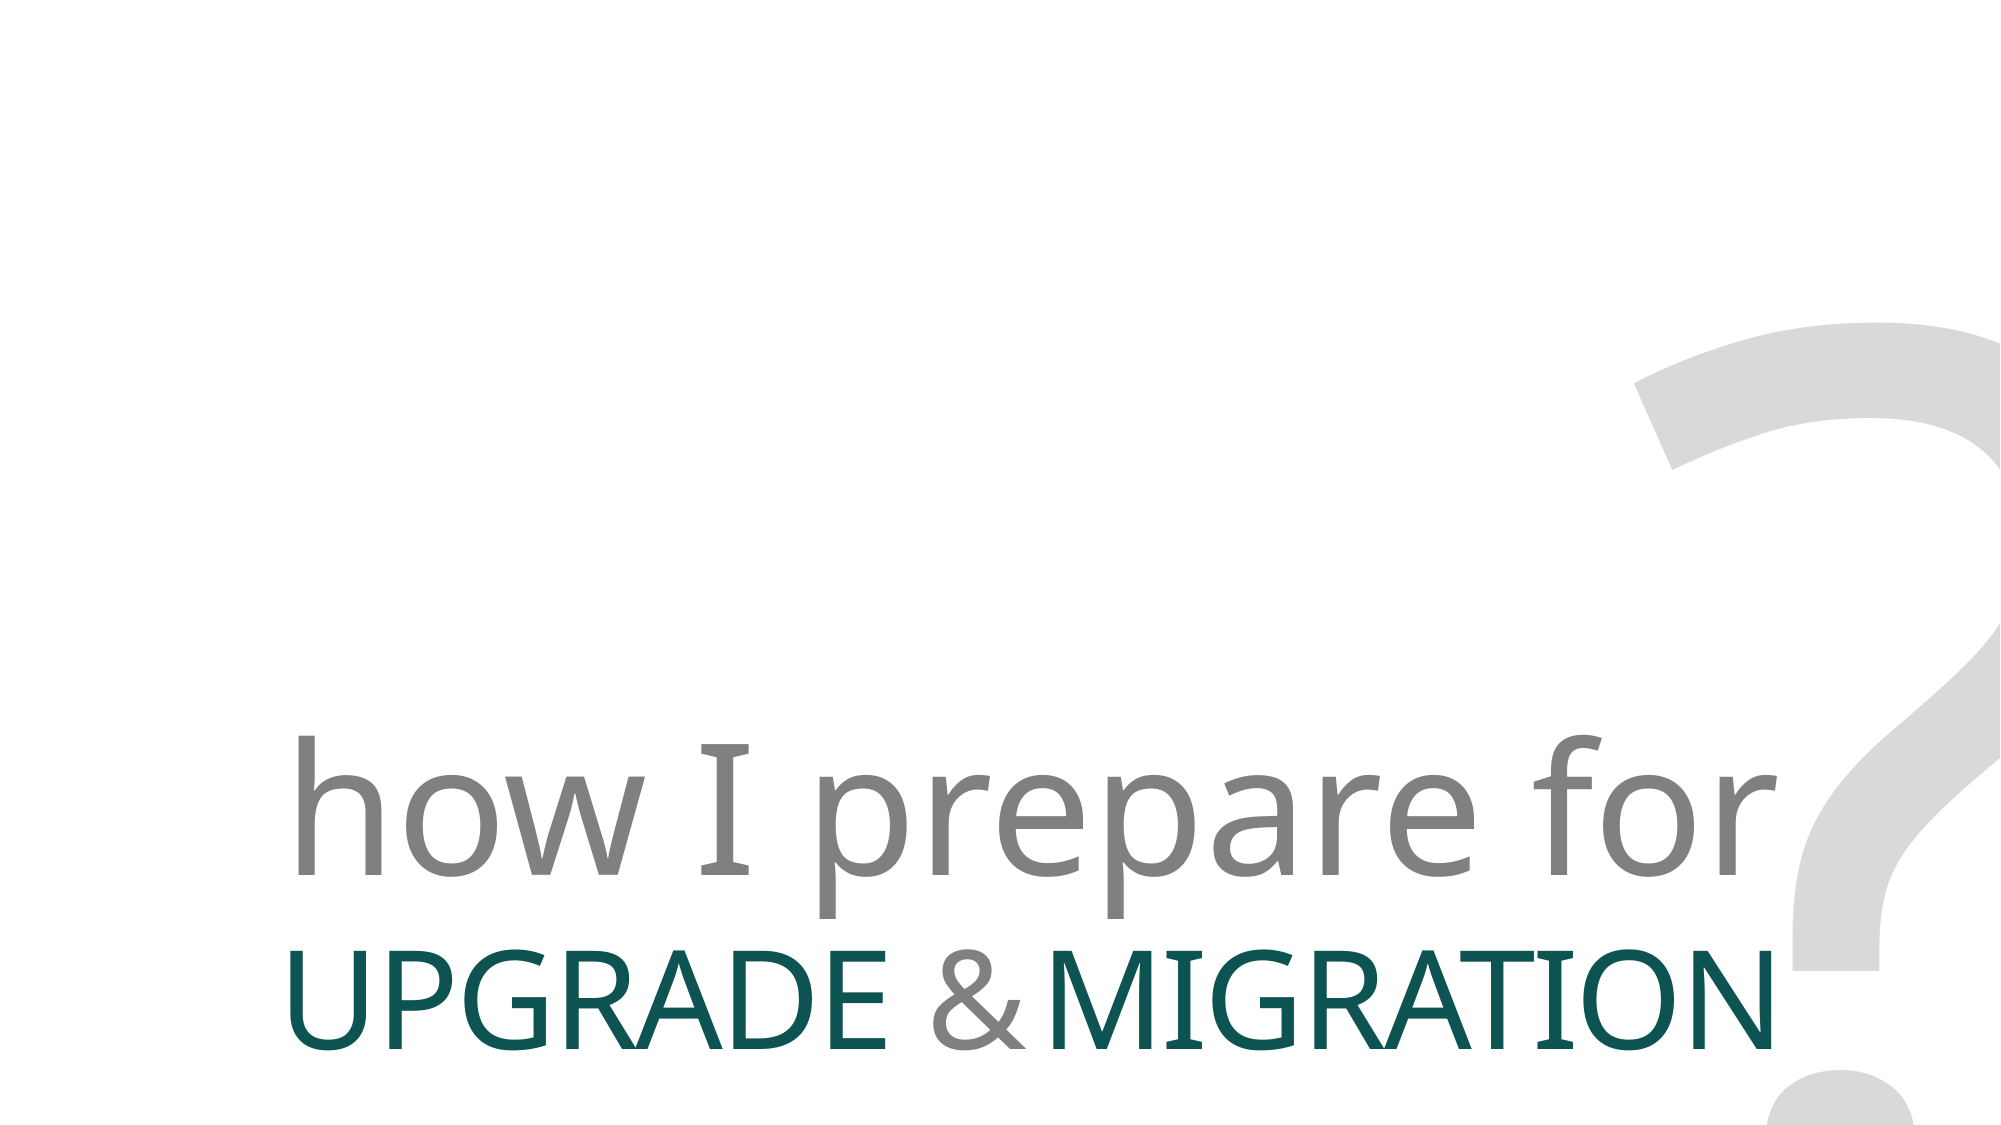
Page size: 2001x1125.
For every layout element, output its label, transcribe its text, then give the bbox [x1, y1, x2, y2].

text_box ? [1604, 0, 2000, 1125]
text_box how I prepare for UPGRADE &MIGRATION [204, 684, 1860, 1085]
